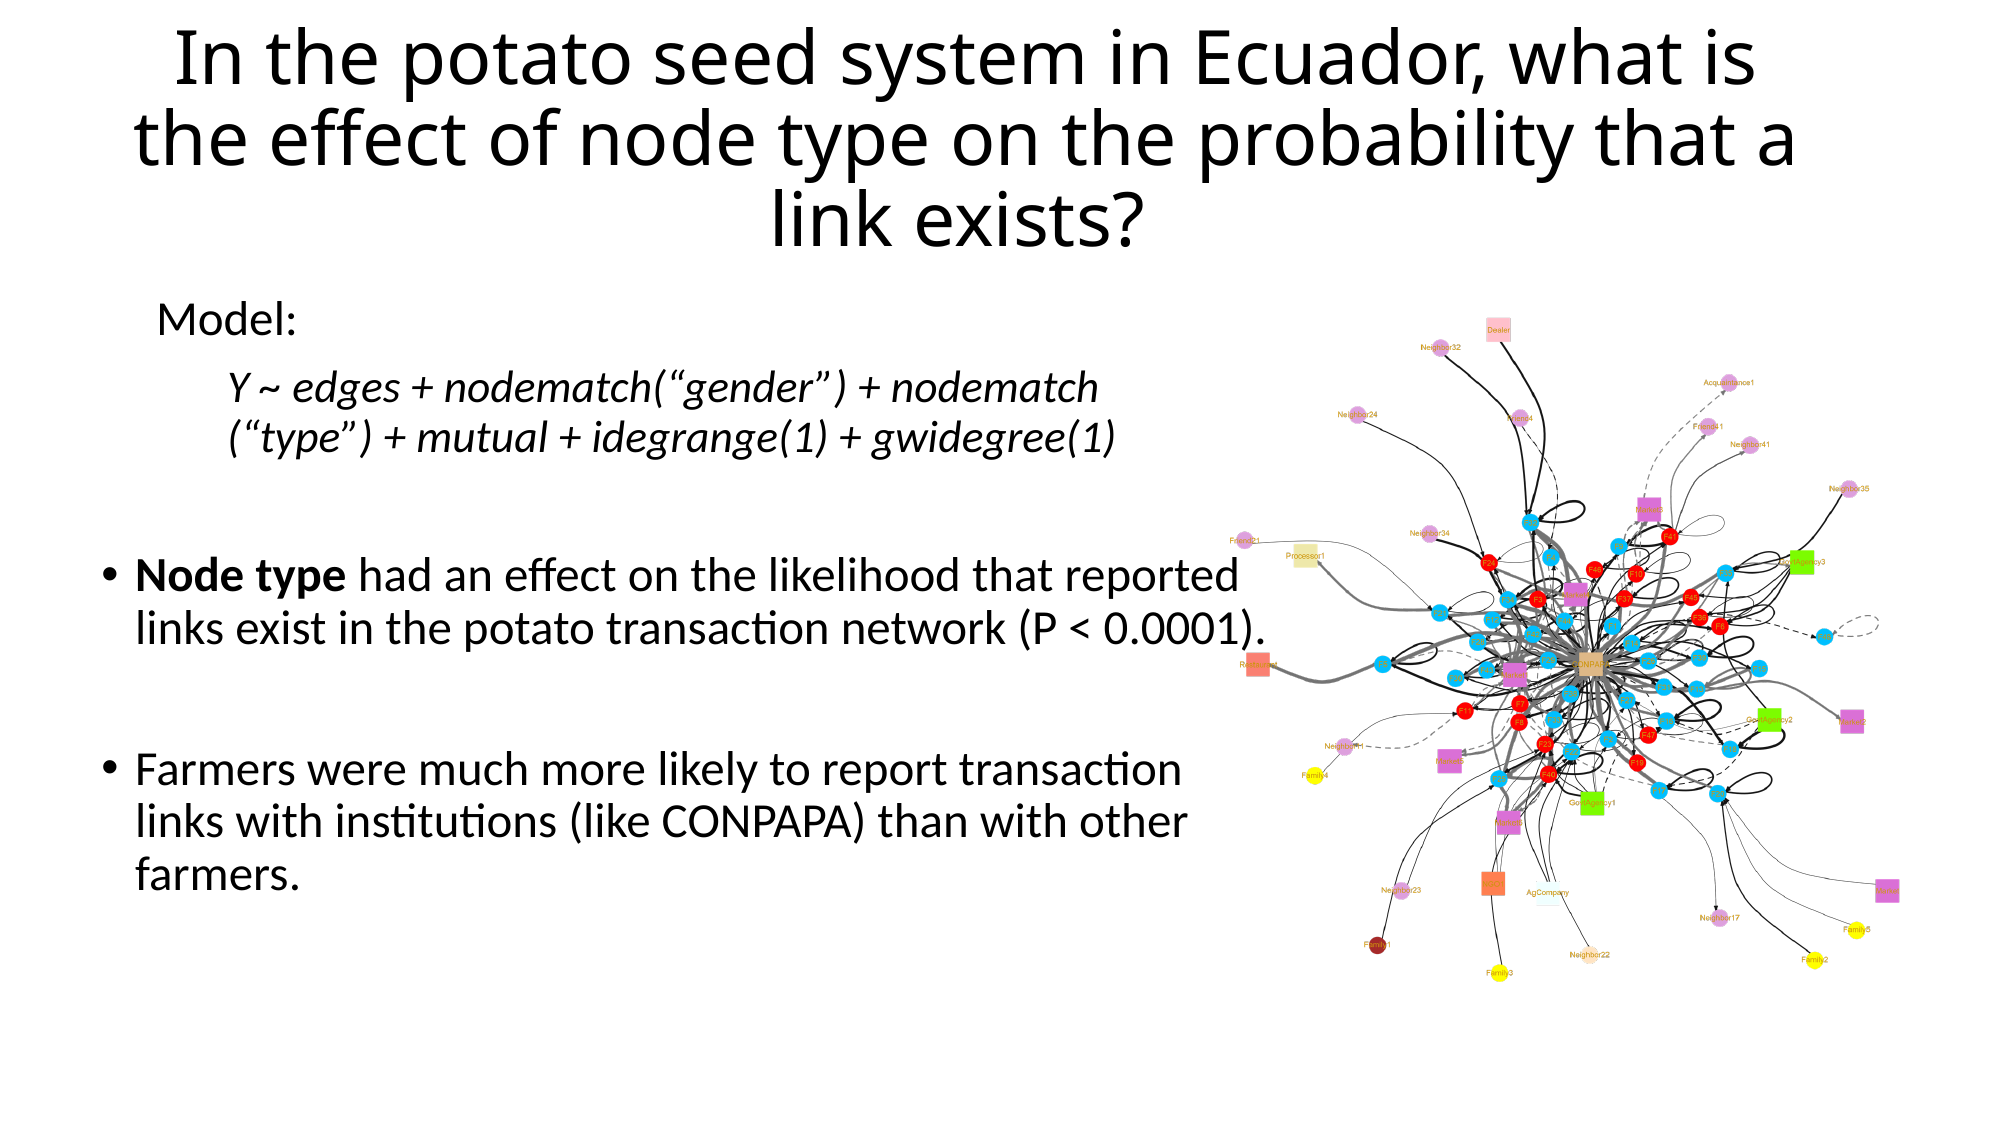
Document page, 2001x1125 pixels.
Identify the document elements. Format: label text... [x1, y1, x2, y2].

picture [1214, 196, 2001, 1079]
title In the potato seed system in Ecuador, what is the effect of node type on the probability that a link exists? [104, 32, 1830, 251]
list Model: Y ~ edges + nodematch(“gender”) + nodematch (“type”) + mutual + idegrange(1) + gwidegree(1) Node type had an effect on the likelihood that reported links exist in the potato transaction network (P < 0.0001). Farmers were much more likely to report transaction links with institutions (like CONPAPA) than with other farmers. [86, 285, 1214, 936]
